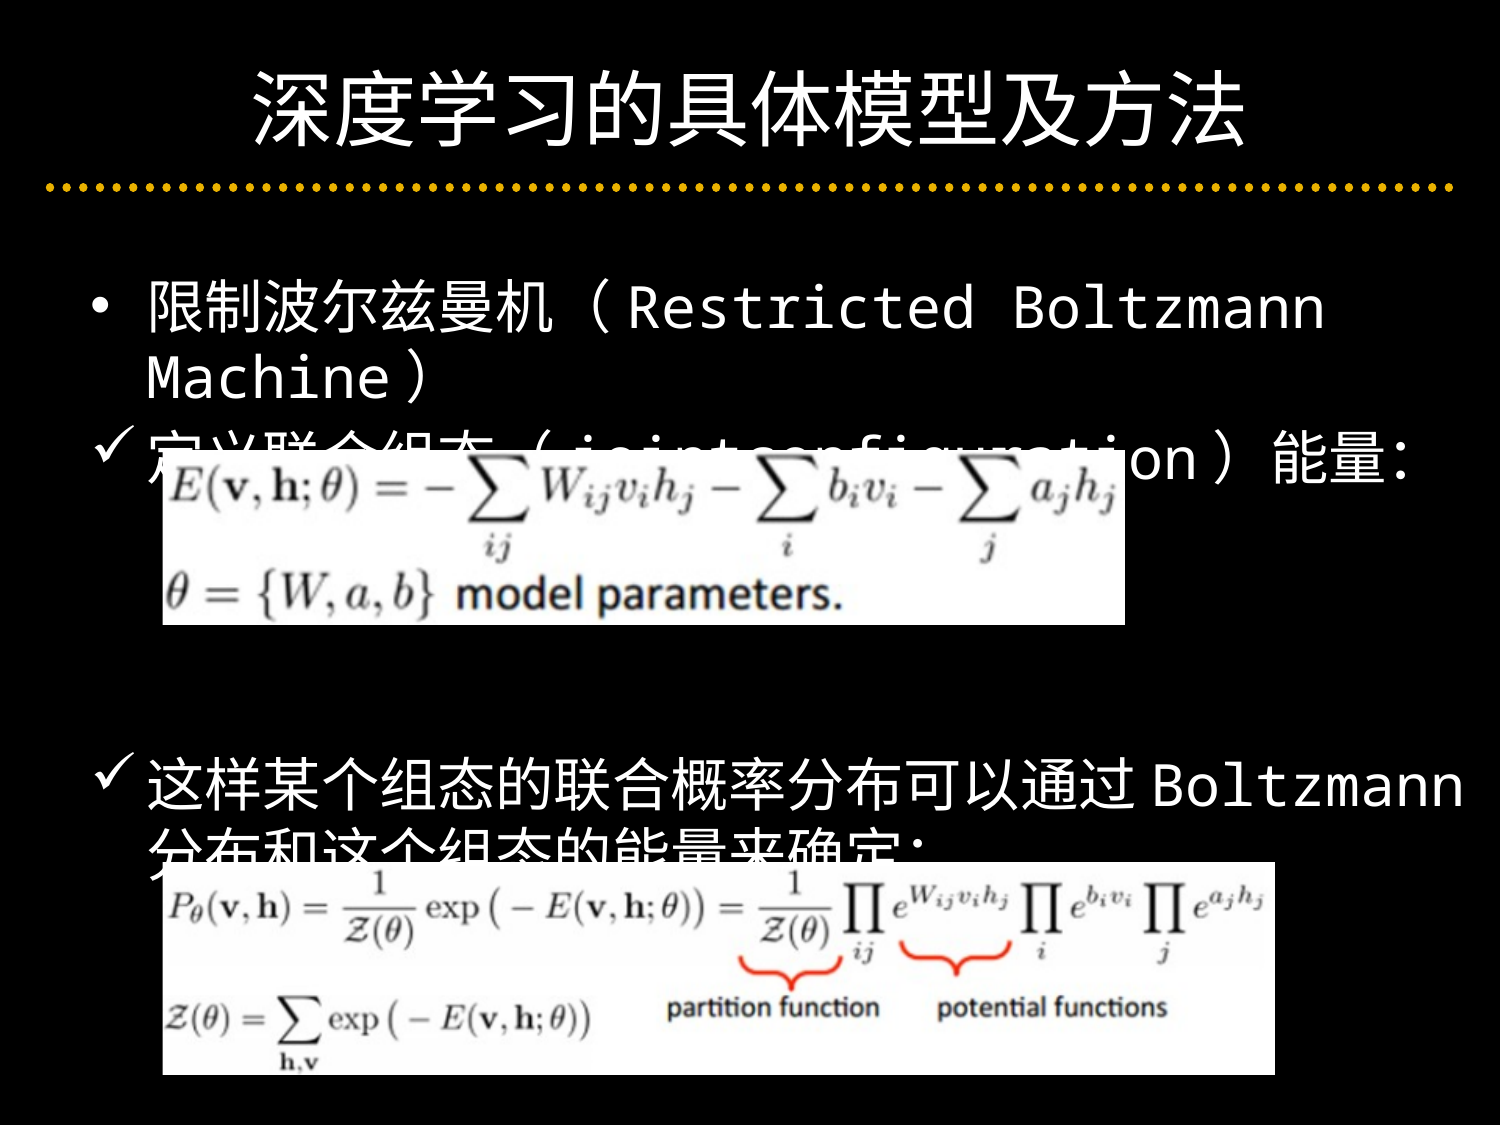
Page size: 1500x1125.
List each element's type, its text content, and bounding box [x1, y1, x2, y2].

list 限制波尔兹曼机（Restricted Boltzmann Machine） 定义联合组态（jointconfiguration）能量： 这样某个组态的联合概率分布可以通过Boltzmann 分布和这个组态的能量来确定： [74, 262, 1500, 1006]
picture [162, 862, 1276, 1076]
title 深度学习的具体模型及方法 [74, 196, 1426, 202]
picture [162, 449, 1126, 626]
title 深度学习的具体模型及方法 [74, 13, 1426, 186]
